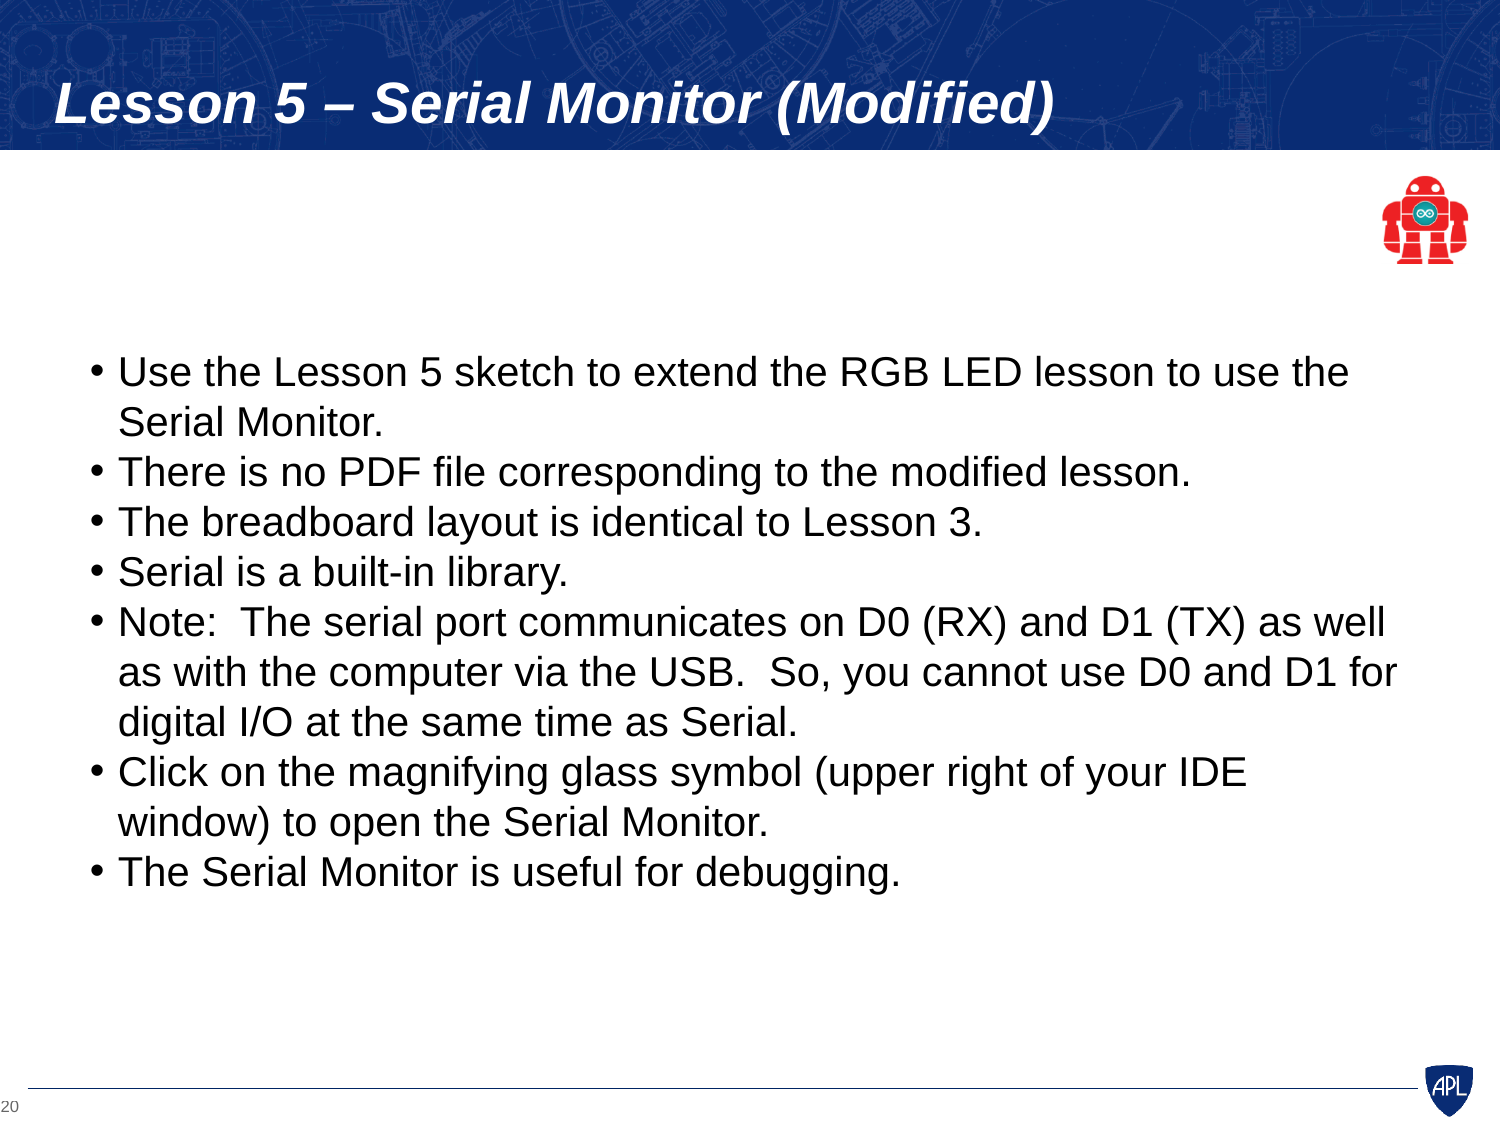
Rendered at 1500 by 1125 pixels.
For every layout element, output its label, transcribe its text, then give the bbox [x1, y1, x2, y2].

picture [1381, 174, 1469, 264]
picture [0, 0, 1500, 150]
picture [1419, 1059, 1479, 1121]
title Lesson 5 – Serial Monitor (Modified) [39, 11, 1478, 144]
text_box Use the Lesson 5 sketch to extend the RGB LED lesson to use the Serial Monitor. There is no PDF file corresponding to the modified lesson. The breadboard layout is identical to Lesson 3. Serial is a built-in library. Note: The serial port communicates on D0 (RX) and D1 (TX) as well as with the computer via the USB. So, you cannot use D0 and D1 for digital I/O at the same time as Serial. Click on the magnifying glass symbol (upper right of your IDE window) to open the Serial Monitor. The Serial Monitor is useful for debugging. [75, 337, 1426, 953]
